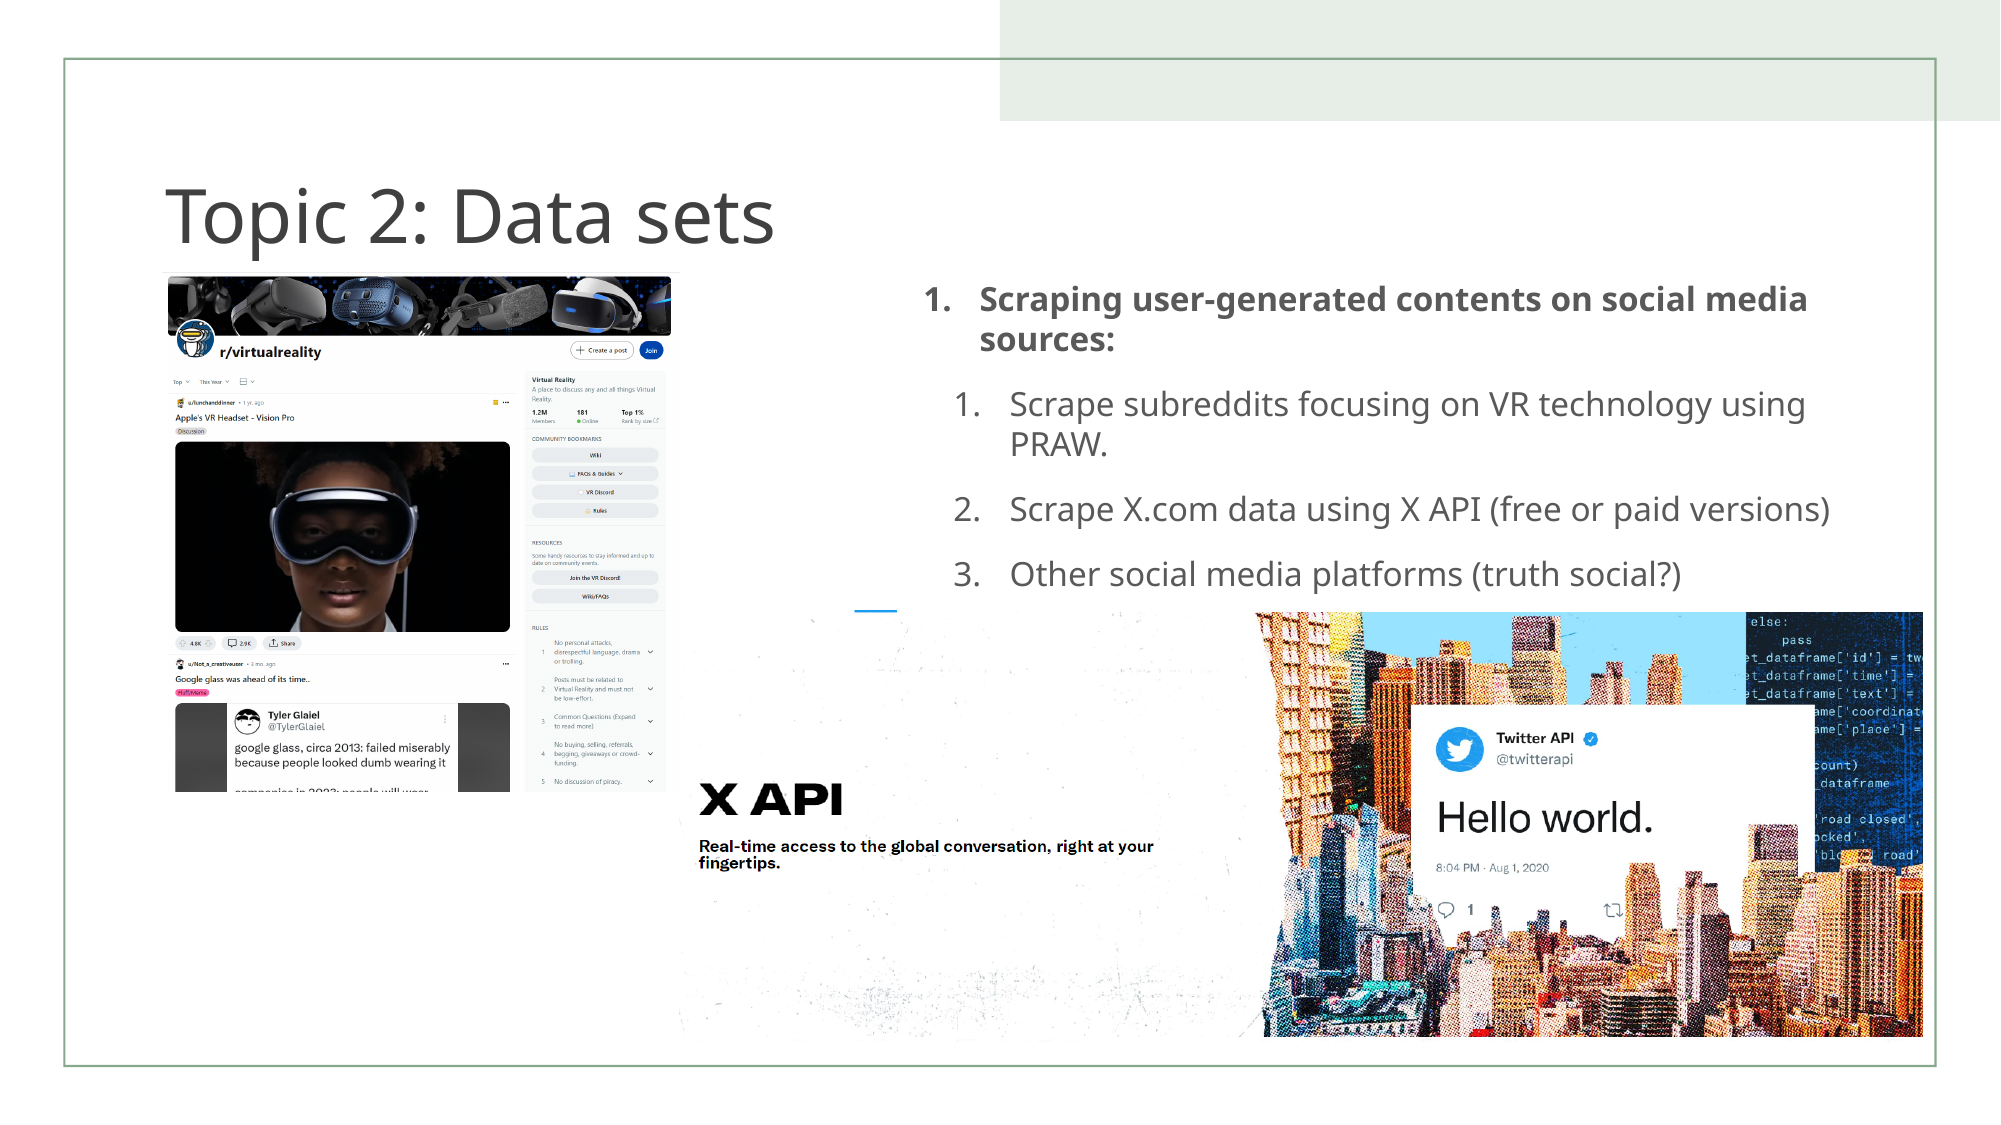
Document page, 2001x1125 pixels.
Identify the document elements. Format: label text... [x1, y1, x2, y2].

list Scraping user-generated contents on social media sources: Scrape subreddits focusing on VR technology using PRAW. Scrape X.com data using X API (free or paid versions) Other social media platforms (truth social?) Technology/marketing podcasts transcripts [908, 270, 1851, 610]
picture [162, 270, 1923, 1042]
title Topic 2: Data sets [150, 167, 1888, 271]
